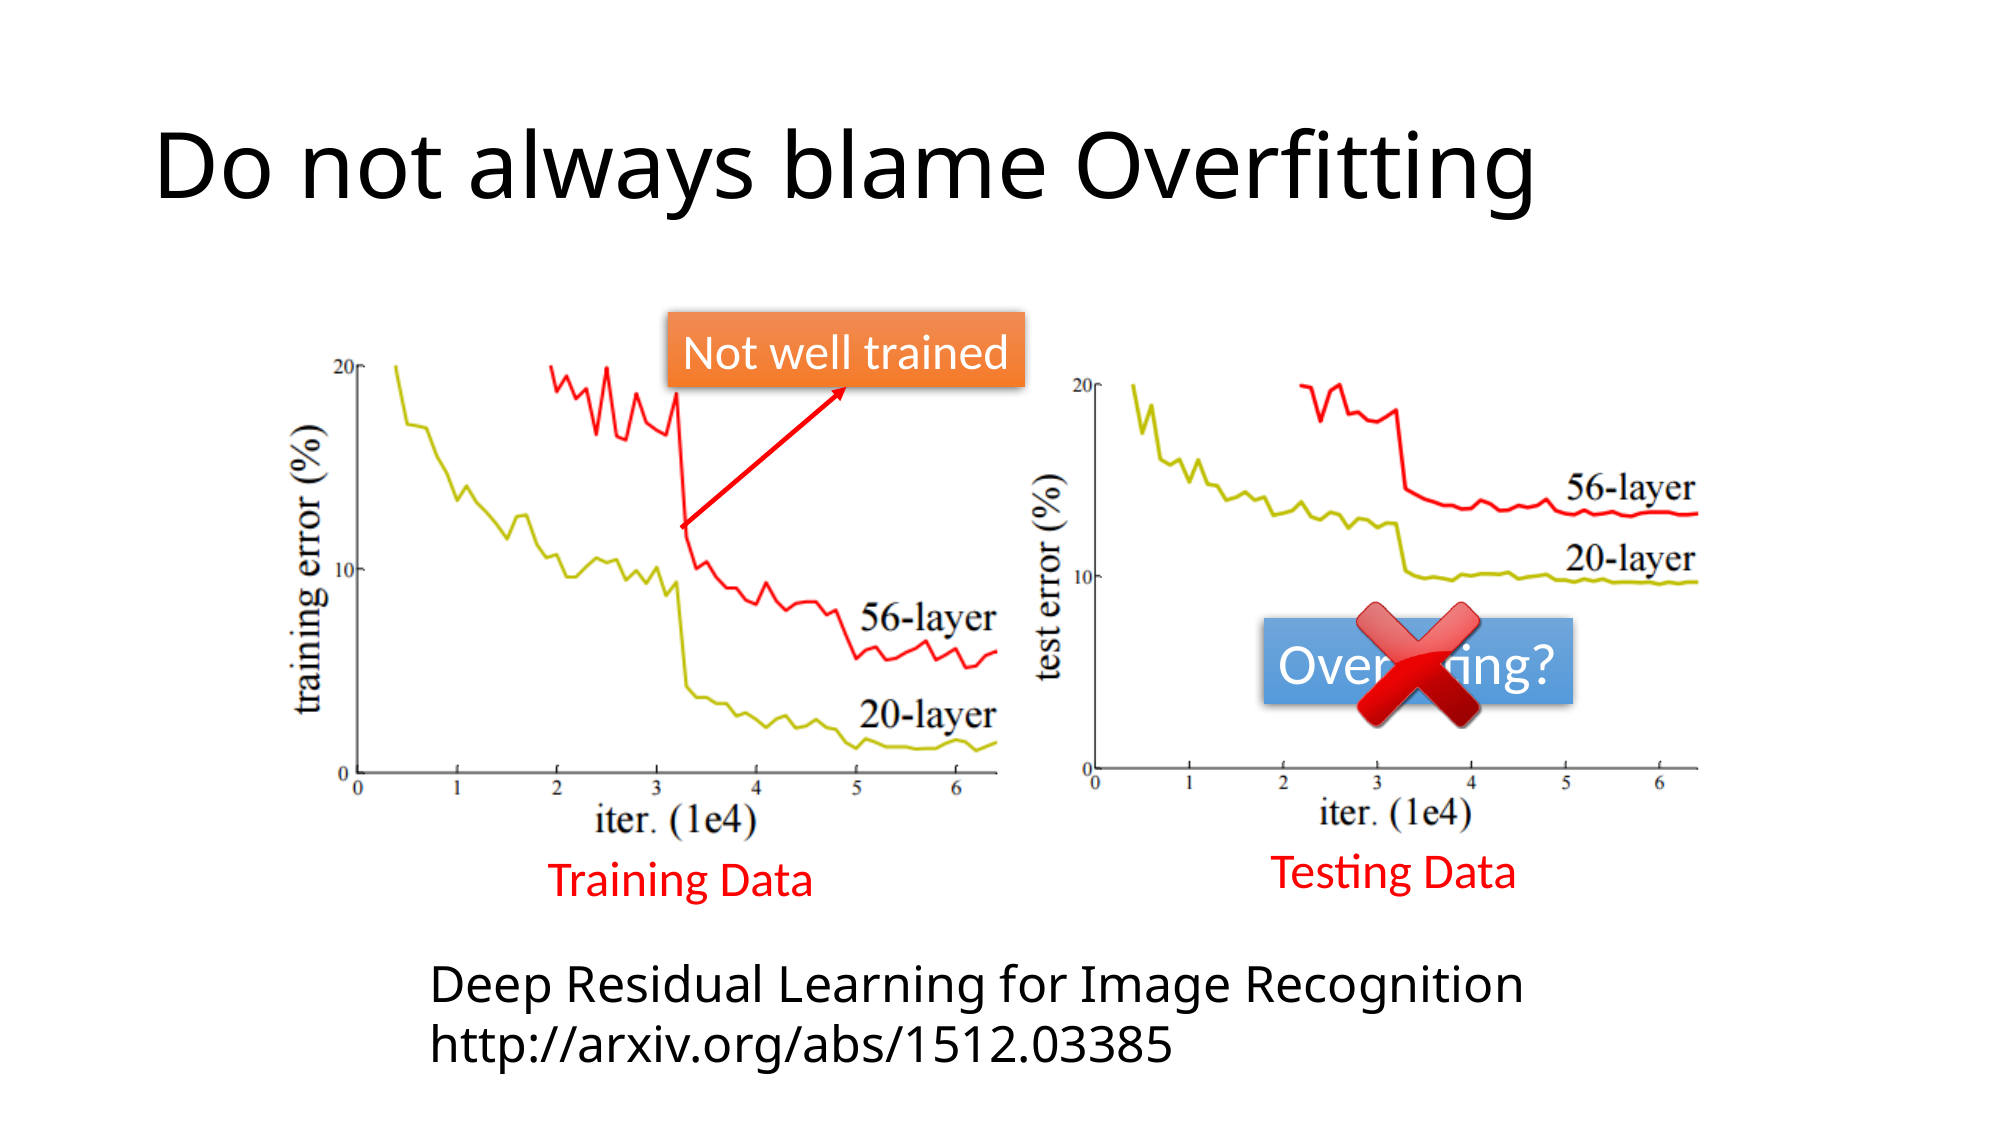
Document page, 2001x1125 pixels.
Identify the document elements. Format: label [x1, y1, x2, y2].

text_box [667, 312, 1025, 355]
text_box [494, 845, 868, 914]
text_box [1207, 835, 1581, 907]
title [137, 59, 1863, 278]
picture [268, 344, 1716, 845]
text_box [414, 945, 1605, 1080]
text_box [680, 387, 847, 528]
